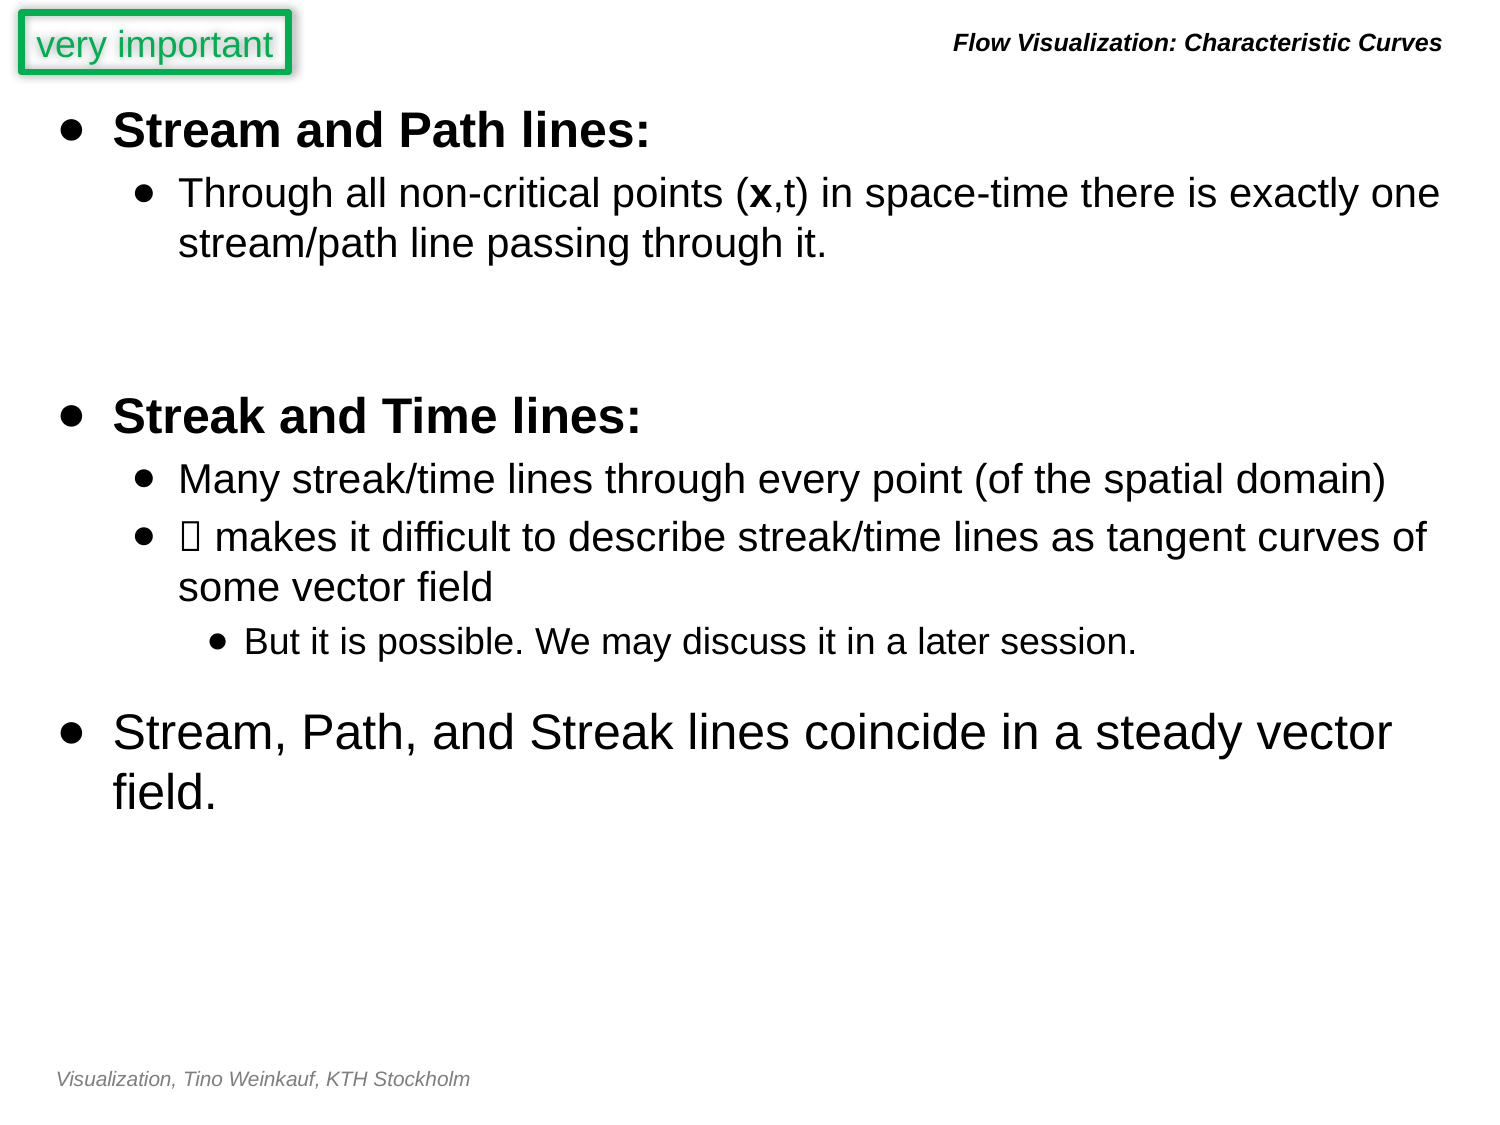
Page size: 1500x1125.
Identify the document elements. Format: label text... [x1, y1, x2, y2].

title Flow Visualization: Characteristic Curves [301, 18, 1460, 67]
text_box very important [21, 12, 289, 73]
list Stream and Path lines: Through all non-critical points (x,t) in space-time there is exactly one stream/path line passing through it. Streak and Time lines: Many streak/time lines through every point (of the spatial domain)  makes it difficult to describe streak/time lines as tangent curves of some vector field But it is possible. We may discuss it in a later session. Stream, Path, and Streak lines coincide in a steady vector field. [40, 89, 1460, 1036]
